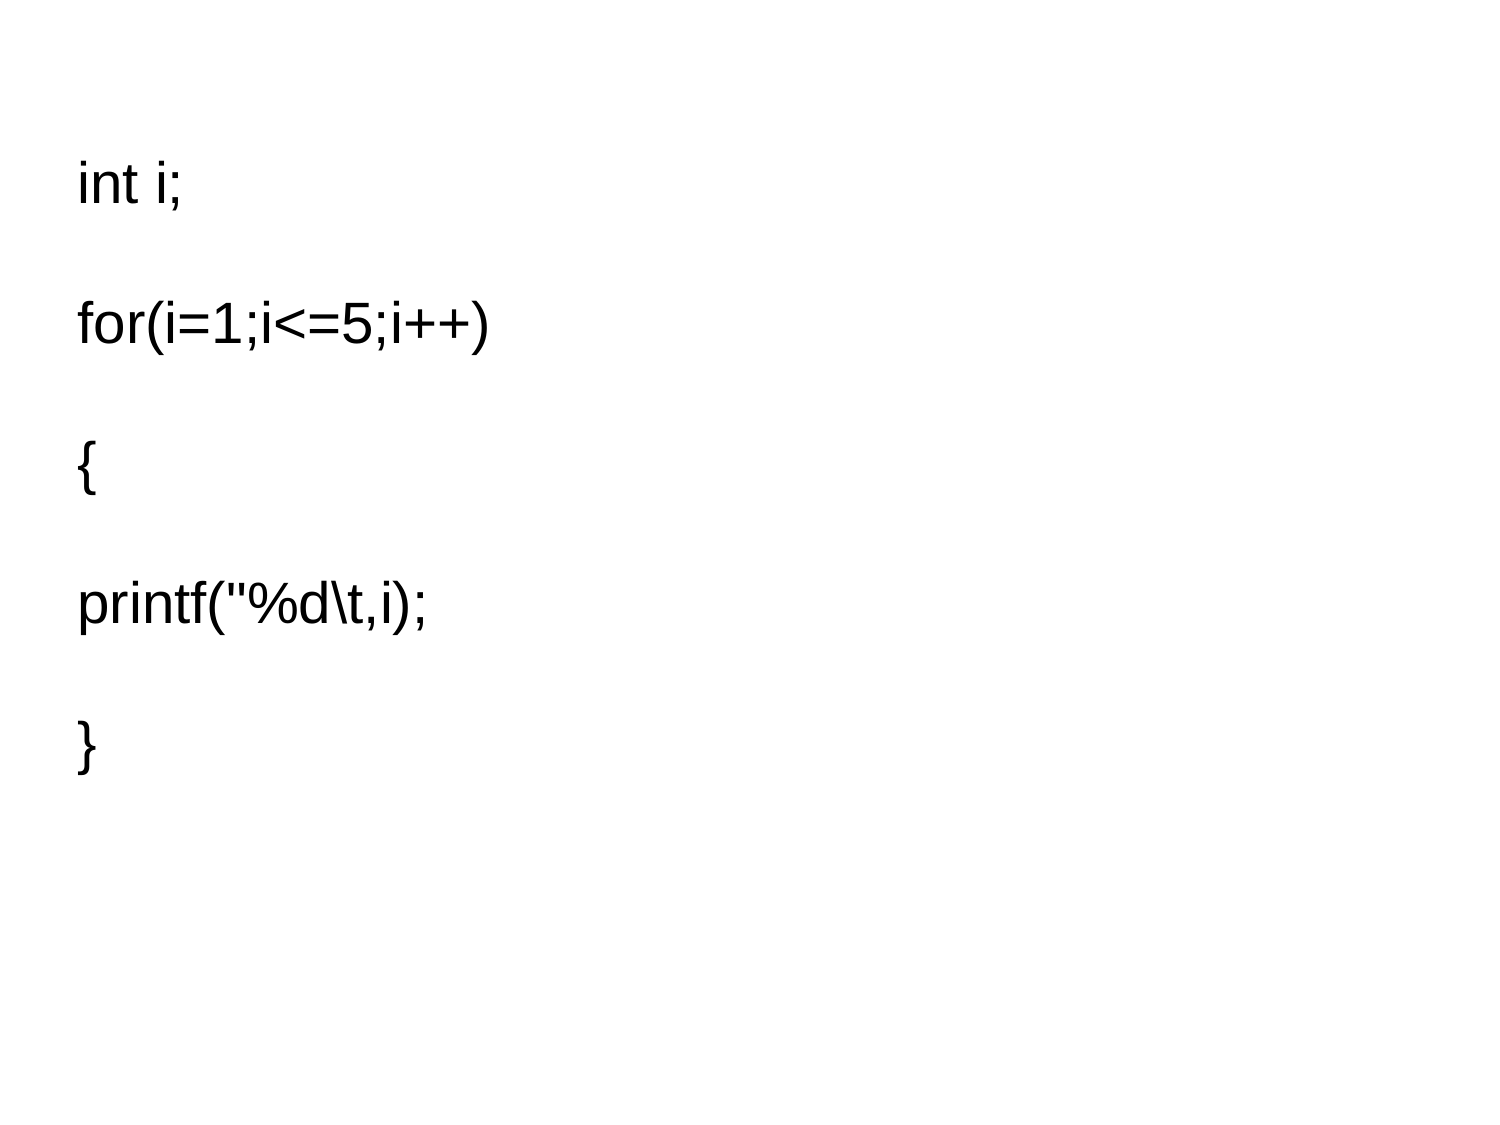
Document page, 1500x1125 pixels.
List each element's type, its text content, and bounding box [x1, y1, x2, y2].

text_box int i; for(i=1;i<=5;i++) { printf("%d\t,i); } [62, 137, 1438, 783]
